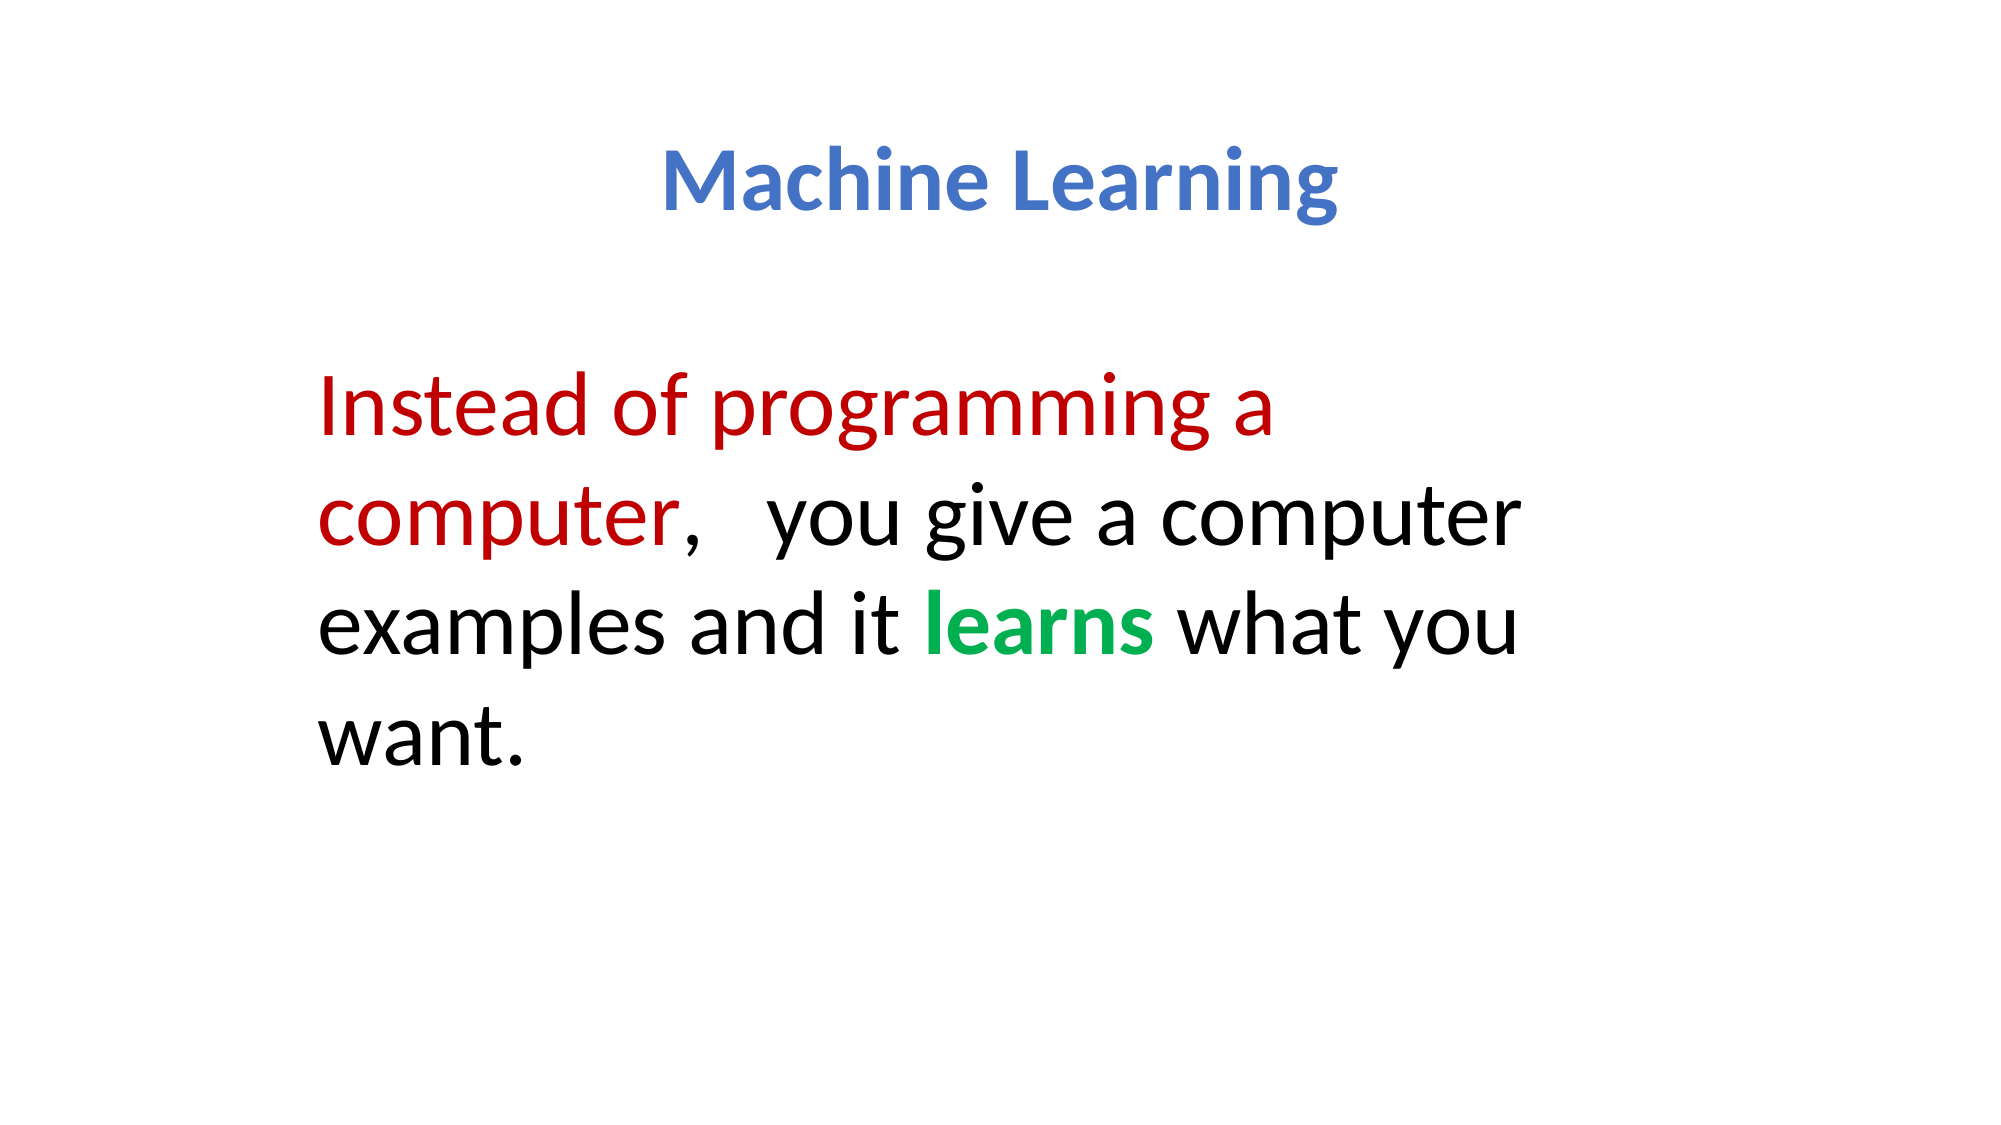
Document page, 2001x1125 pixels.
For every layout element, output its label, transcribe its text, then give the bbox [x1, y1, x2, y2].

text_box Instead of programming a computer, you give a computer examples and it learns what you want. [303, 336, 1697, 681]
text_box Machine Learning [447, 111, 1553, 237]
